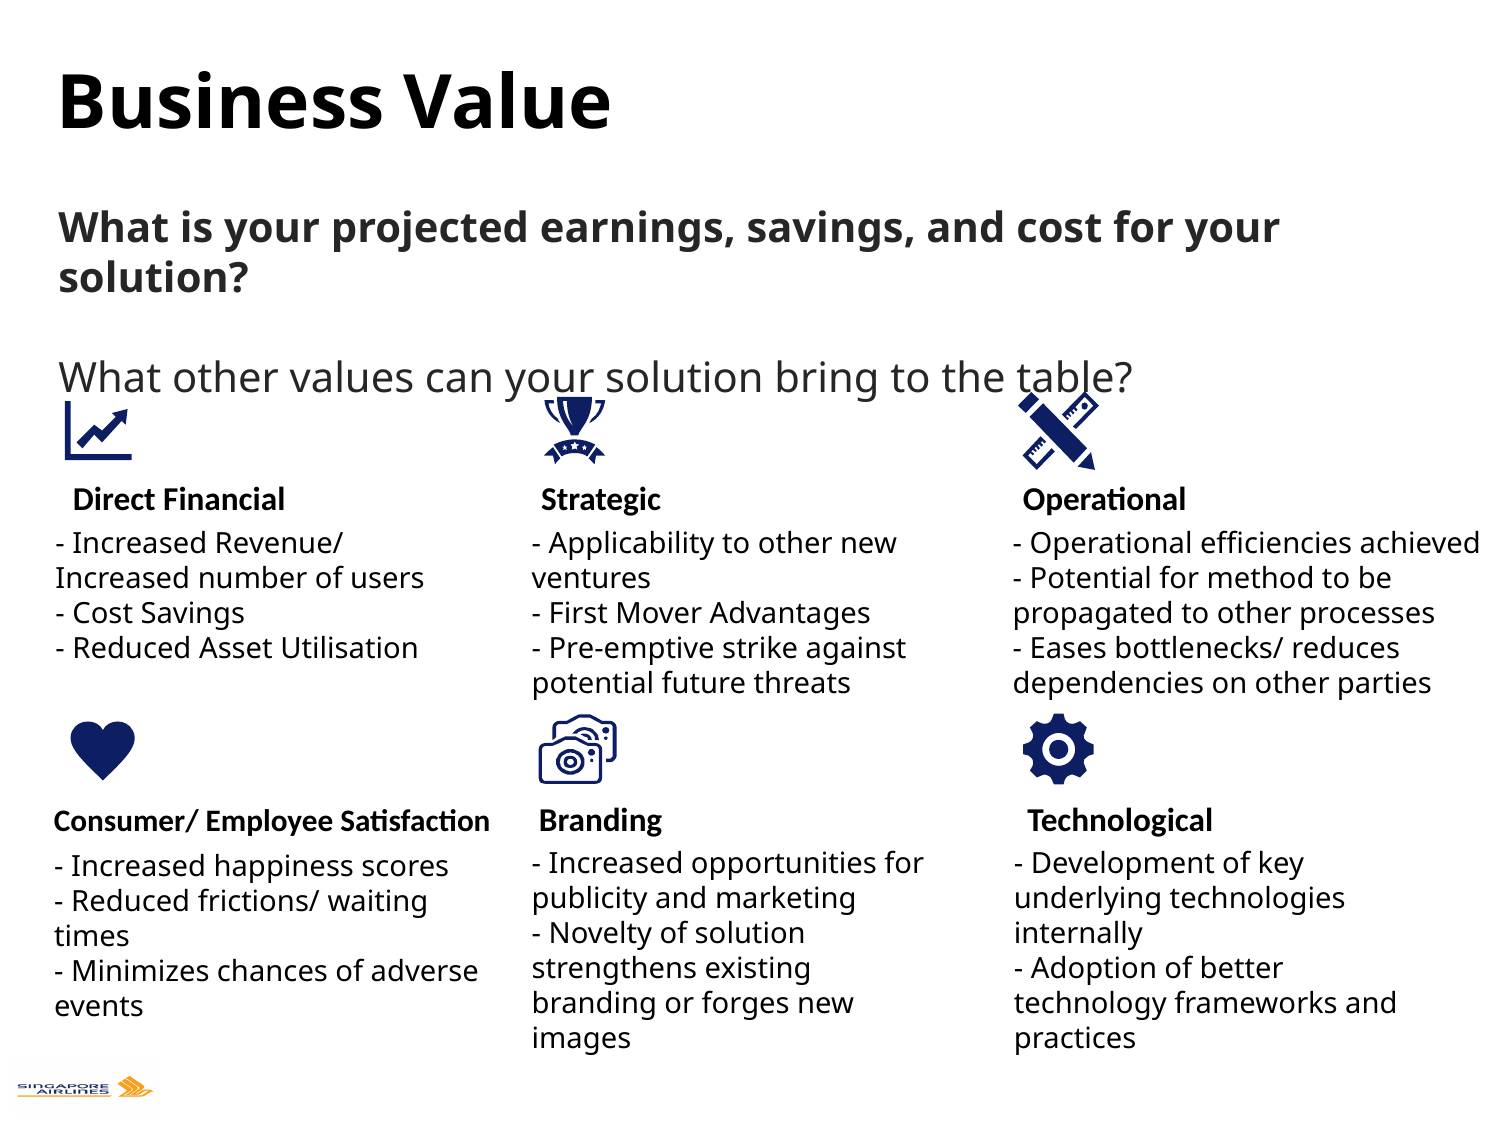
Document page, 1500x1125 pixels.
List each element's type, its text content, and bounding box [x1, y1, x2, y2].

text_box [589, 400, 606, 424]
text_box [523, 790, 943, 1027]
text_box Business Value [49, 56, 1468, 152]
picture [12, 1055, 159, 1117]
text_box What is your projected earnings, savings, and cost for your solution? What other values can your solution bring to the table? [50, 192, 1445, 408]
text_box [1077, 452, 1095, 468]
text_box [523, 469, 1001, 672]
text_box [538, 736, 603, 784]
text_box [70, 721, 135, 781]
text_box [1017, 392, 1040, 413]
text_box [1006, 790, 1425, 993]
text_box [1022, 436, 1055, 468]
text_box [557, 396, 592, 436]
text_box [1023, 716, 1094, 785]
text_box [47, 469, 467, 672]
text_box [1005, 469, 1500, 707]
text_box [1029, 403, 1088, 463]
text_box [544, 400, 561, 424]
text_box [64, 401, 132, 461]
text_box [1061, 391, 1099, 429]
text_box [46, 792, 519, 995]
text_box [552, 714, 617, 763]
text_box [543, 439, 606, 465]
